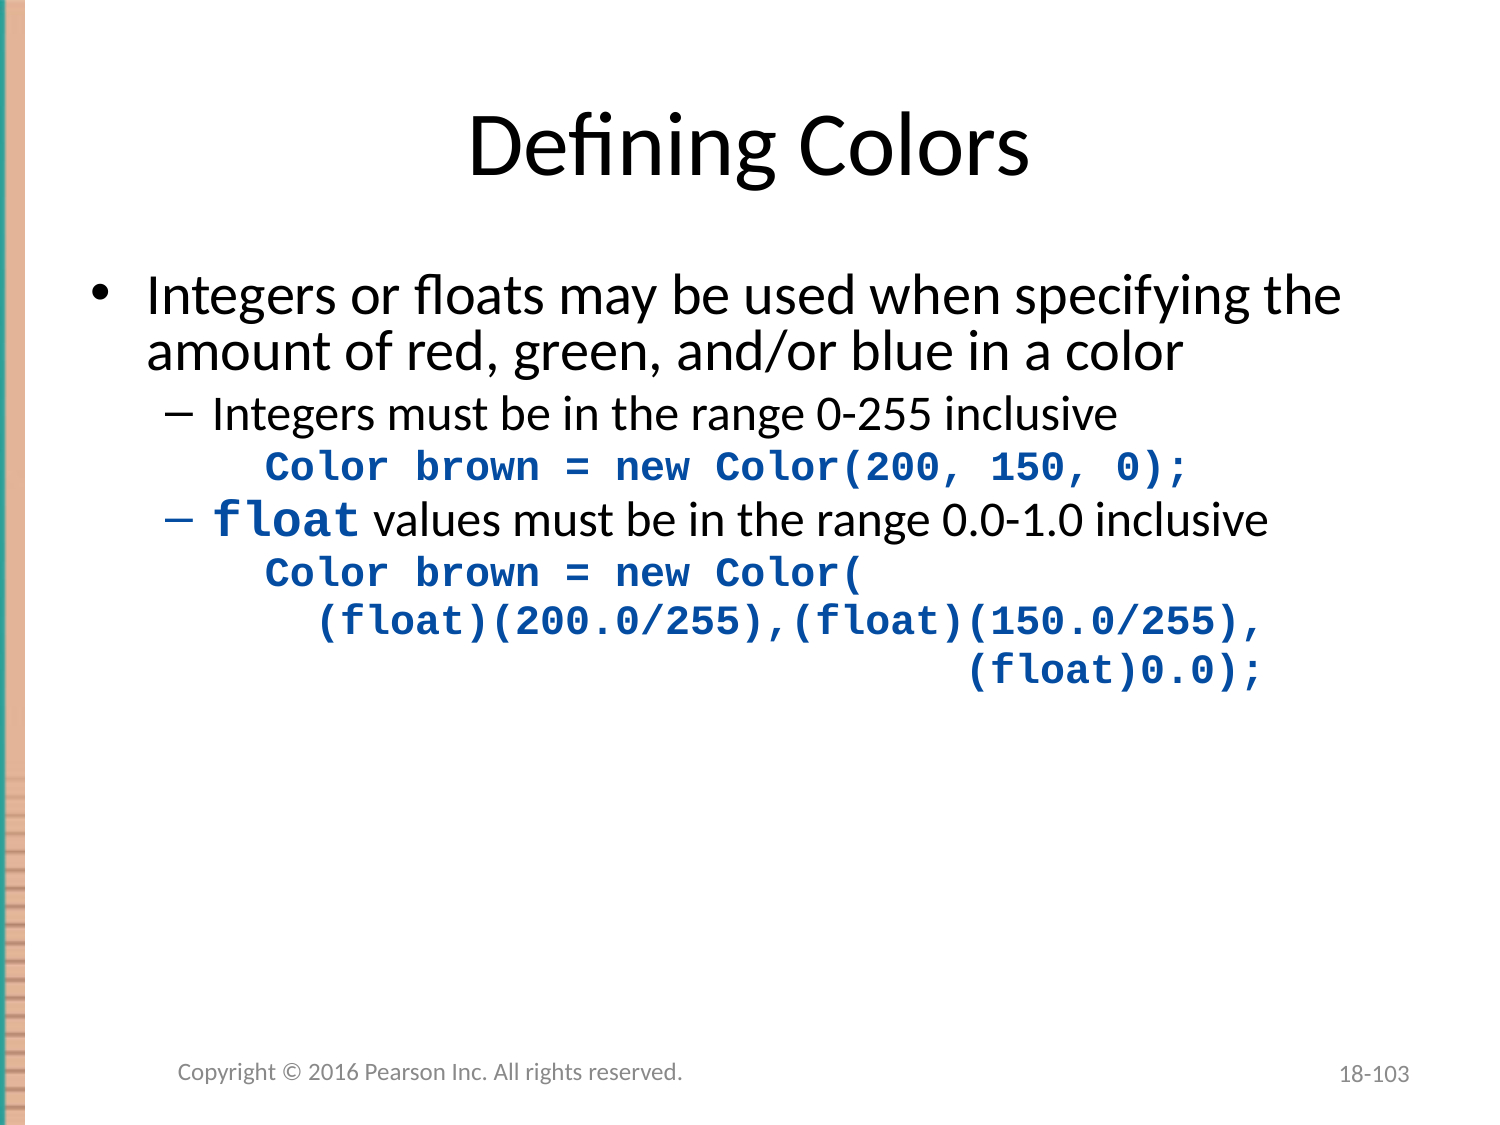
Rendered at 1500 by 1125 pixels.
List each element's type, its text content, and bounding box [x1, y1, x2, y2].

list Integers or floats may be used when specifying the amount of red, green, and/or blue in a color Integers must be in the range 0-255 inclusive Color brown = new Color(200, 150, 0); float values must be in the range 0.0-1.0 inclusive Color brown = new Color( (float)(200.0/255),(float)(150.0/255), (float)0.0); [75, 262, 1425, 1005]
title Defining Colors [75, 45, 1425, 233]
slide_number 18-103 [1074, 1042, 1425, 1103]
footer Copyright © 2016 Pearson Inc. All rights reserved. [75, 1040, 788, 1100]
picture [0, 0, 25, 1125]
